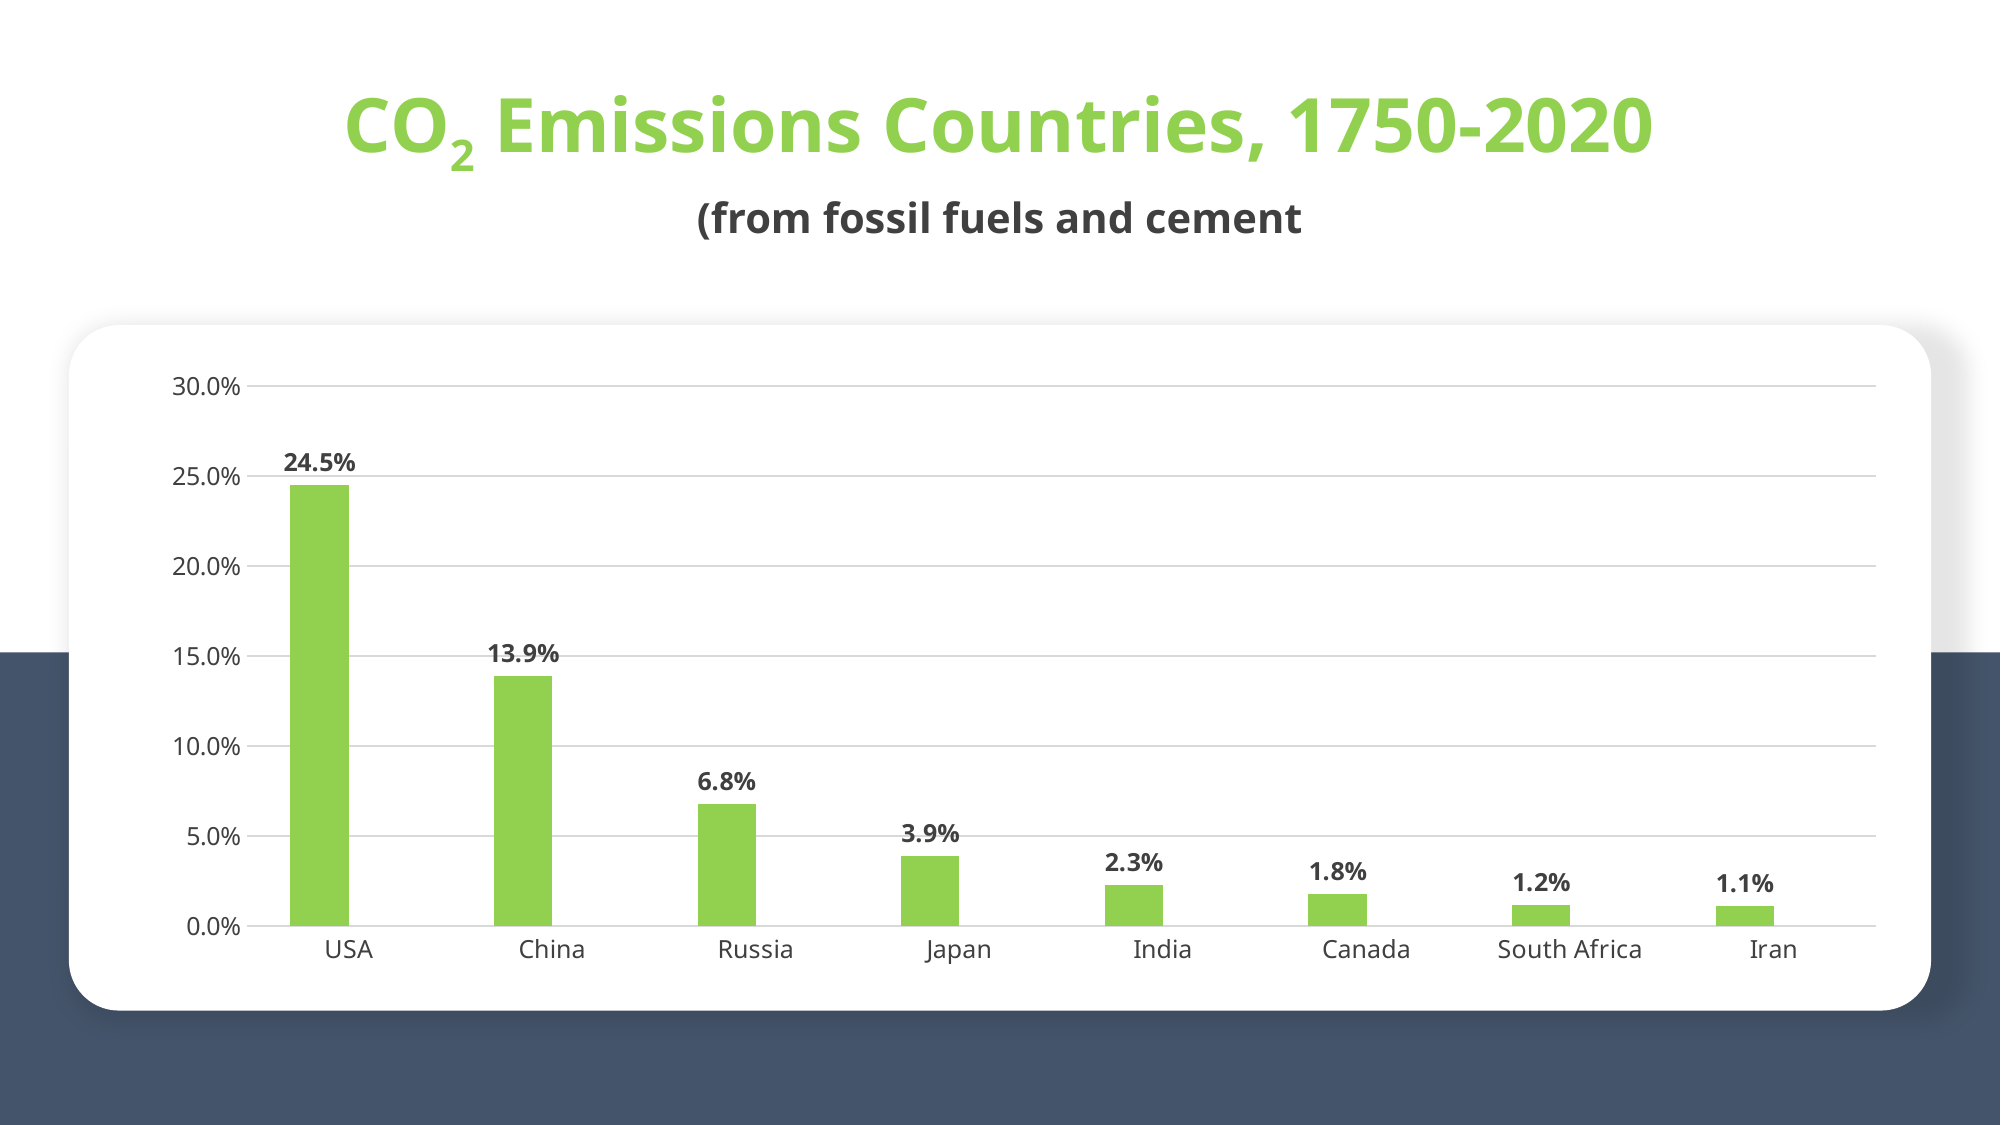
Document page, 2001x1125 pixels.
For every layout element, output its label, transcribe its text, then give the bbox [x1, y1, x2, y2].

text_box [67, 324, 1933, 1012]
text_box CO2 Emissions Countries, 1750-2020 [0, 69, 2000, 187]
chart [136, 356, 1912, 979]
text_box [0, 651, 2000, 1125]
text_box (from fossil fuels and cement [608, 187, 1392, 249]
